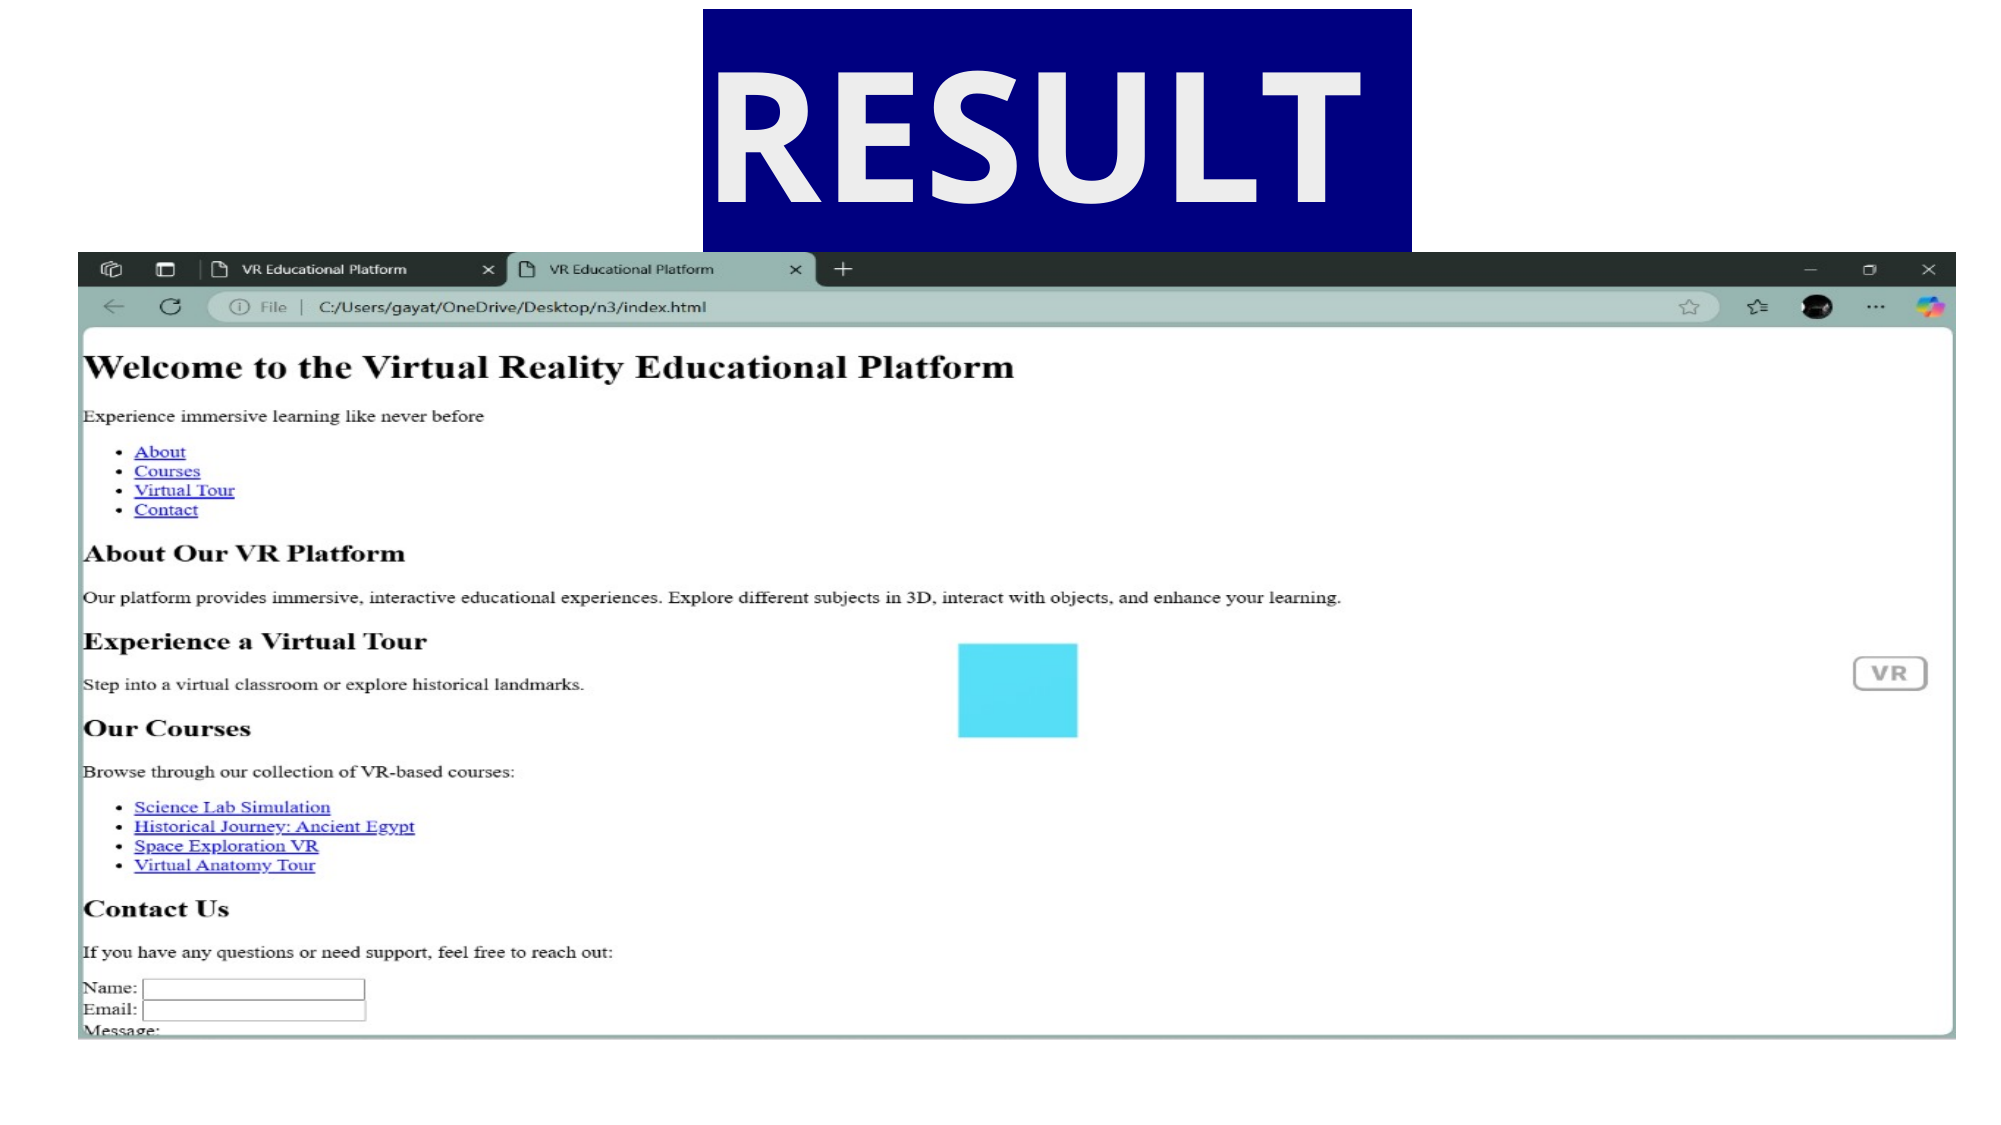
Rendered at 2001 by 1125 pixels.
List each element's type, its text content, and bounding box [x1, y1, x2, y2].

title RESULT [687, 35, 1434, 252]
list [78, 252, 1956, 1040]
